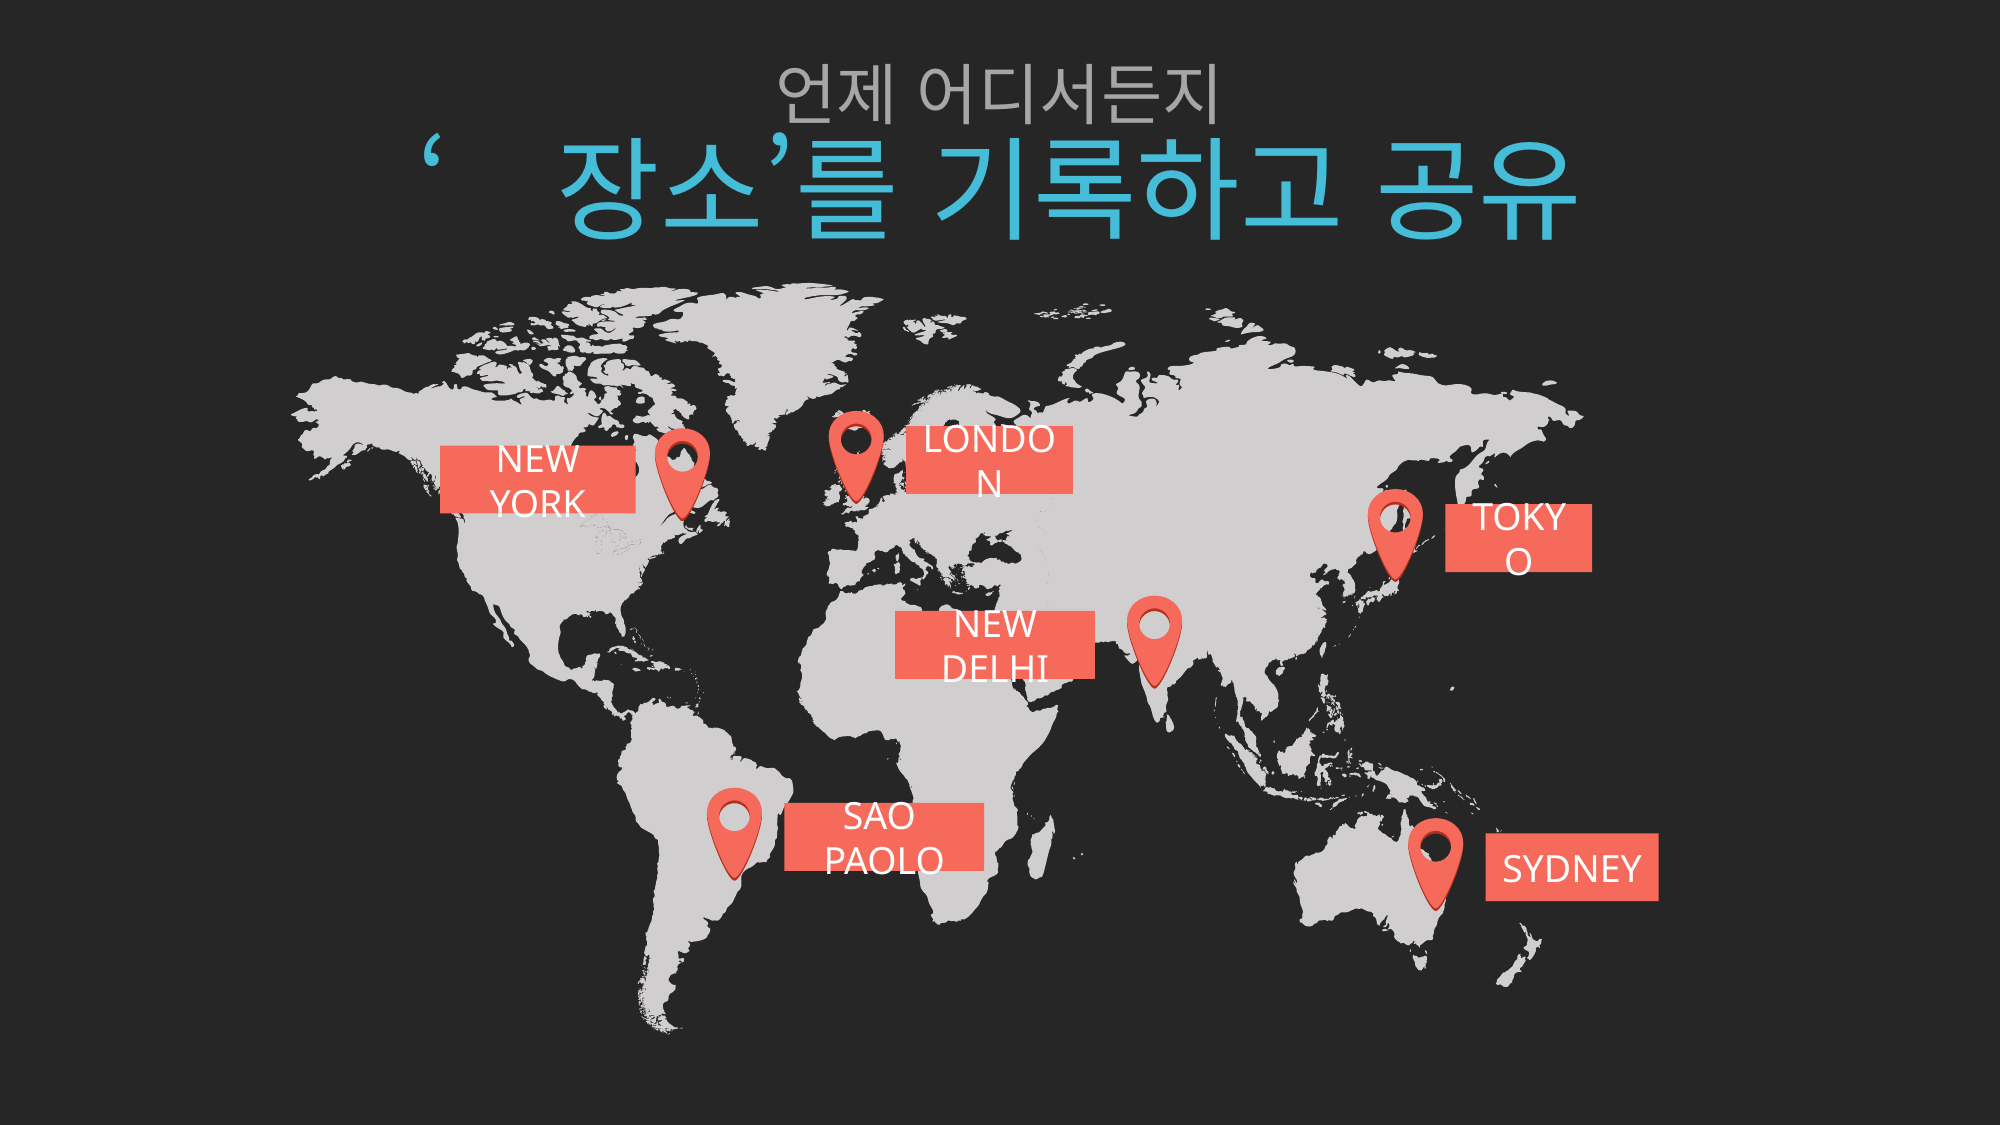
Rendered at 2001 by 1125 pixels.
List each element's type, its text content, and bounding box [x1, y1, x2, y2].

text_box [654, 428, 710, 642]
text_box TOKYO [1584, 503, 1593, 573]
text_box SYDNEY [1584, 832, 1660, 902]
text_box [1127, 595, 1183, 809]
text_box ‘장소’를 기록하고 공유 [402, 111, 1598, 261]
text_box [706, 787, 763, 1001]
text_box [291, 282, 1584, 1035]
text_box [1367, 488, 1423, 703]
text_box 언제 어디서든지 [760, 45, 1240, 111]
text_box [828, 410, 884, 625]
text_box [1408, 818, 1464, 1032]
text_box [182, 0, 1818, 1125]
